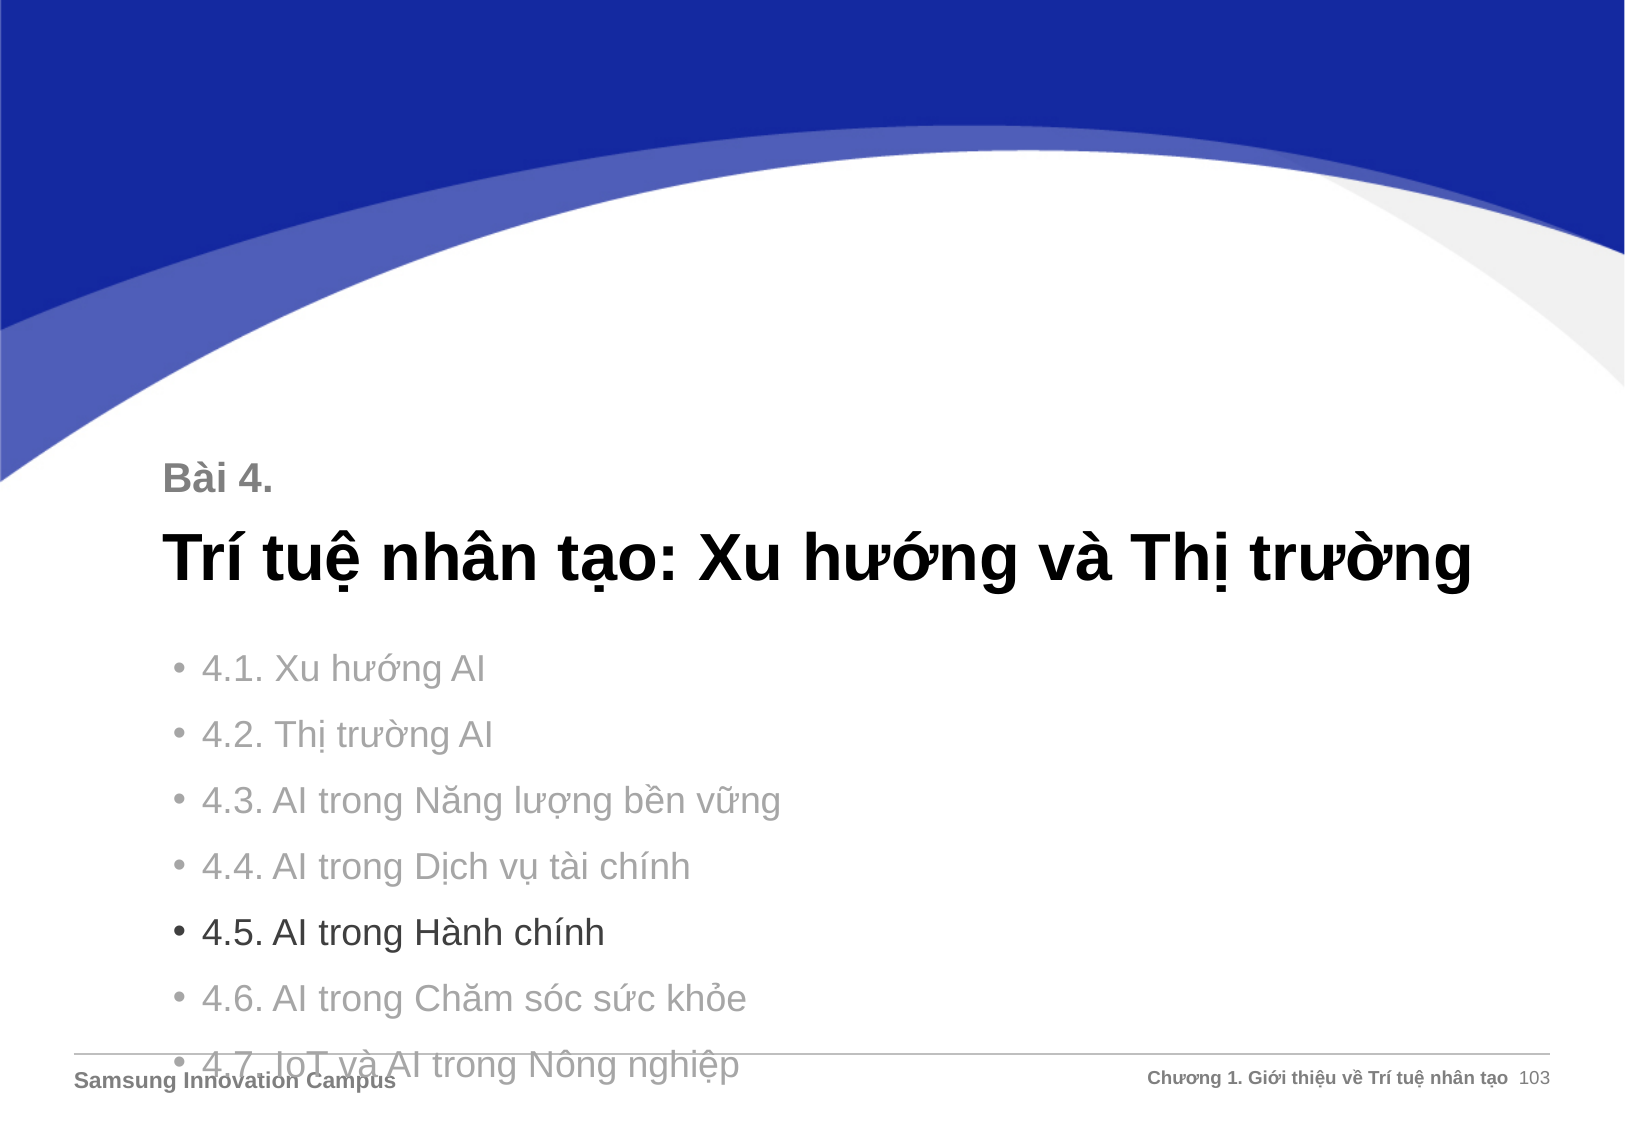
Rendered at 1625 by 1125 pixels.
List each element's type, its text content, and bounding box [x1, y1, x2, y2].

text_box Trí tuệ nhân tạo: Xu hướng và Thị trường [162, 514, 1625, 595]
text_box 4.1. Xu hướng AI 4.2. Thị trường AI 4.3. AI trong Năng lượng bền vững 4.4. AI trong Dịch vụ tài chính 4.5. AI trong Hành chính 4.6. AI trong Chăm sóc sức khỏe 4.7. IoT và AI trong Nông nghiệp [172, 644, 1533, 917]
text_box Bài 4. [162, 450, 1061, 502]
picture [0, 0, 1625, 1125]
